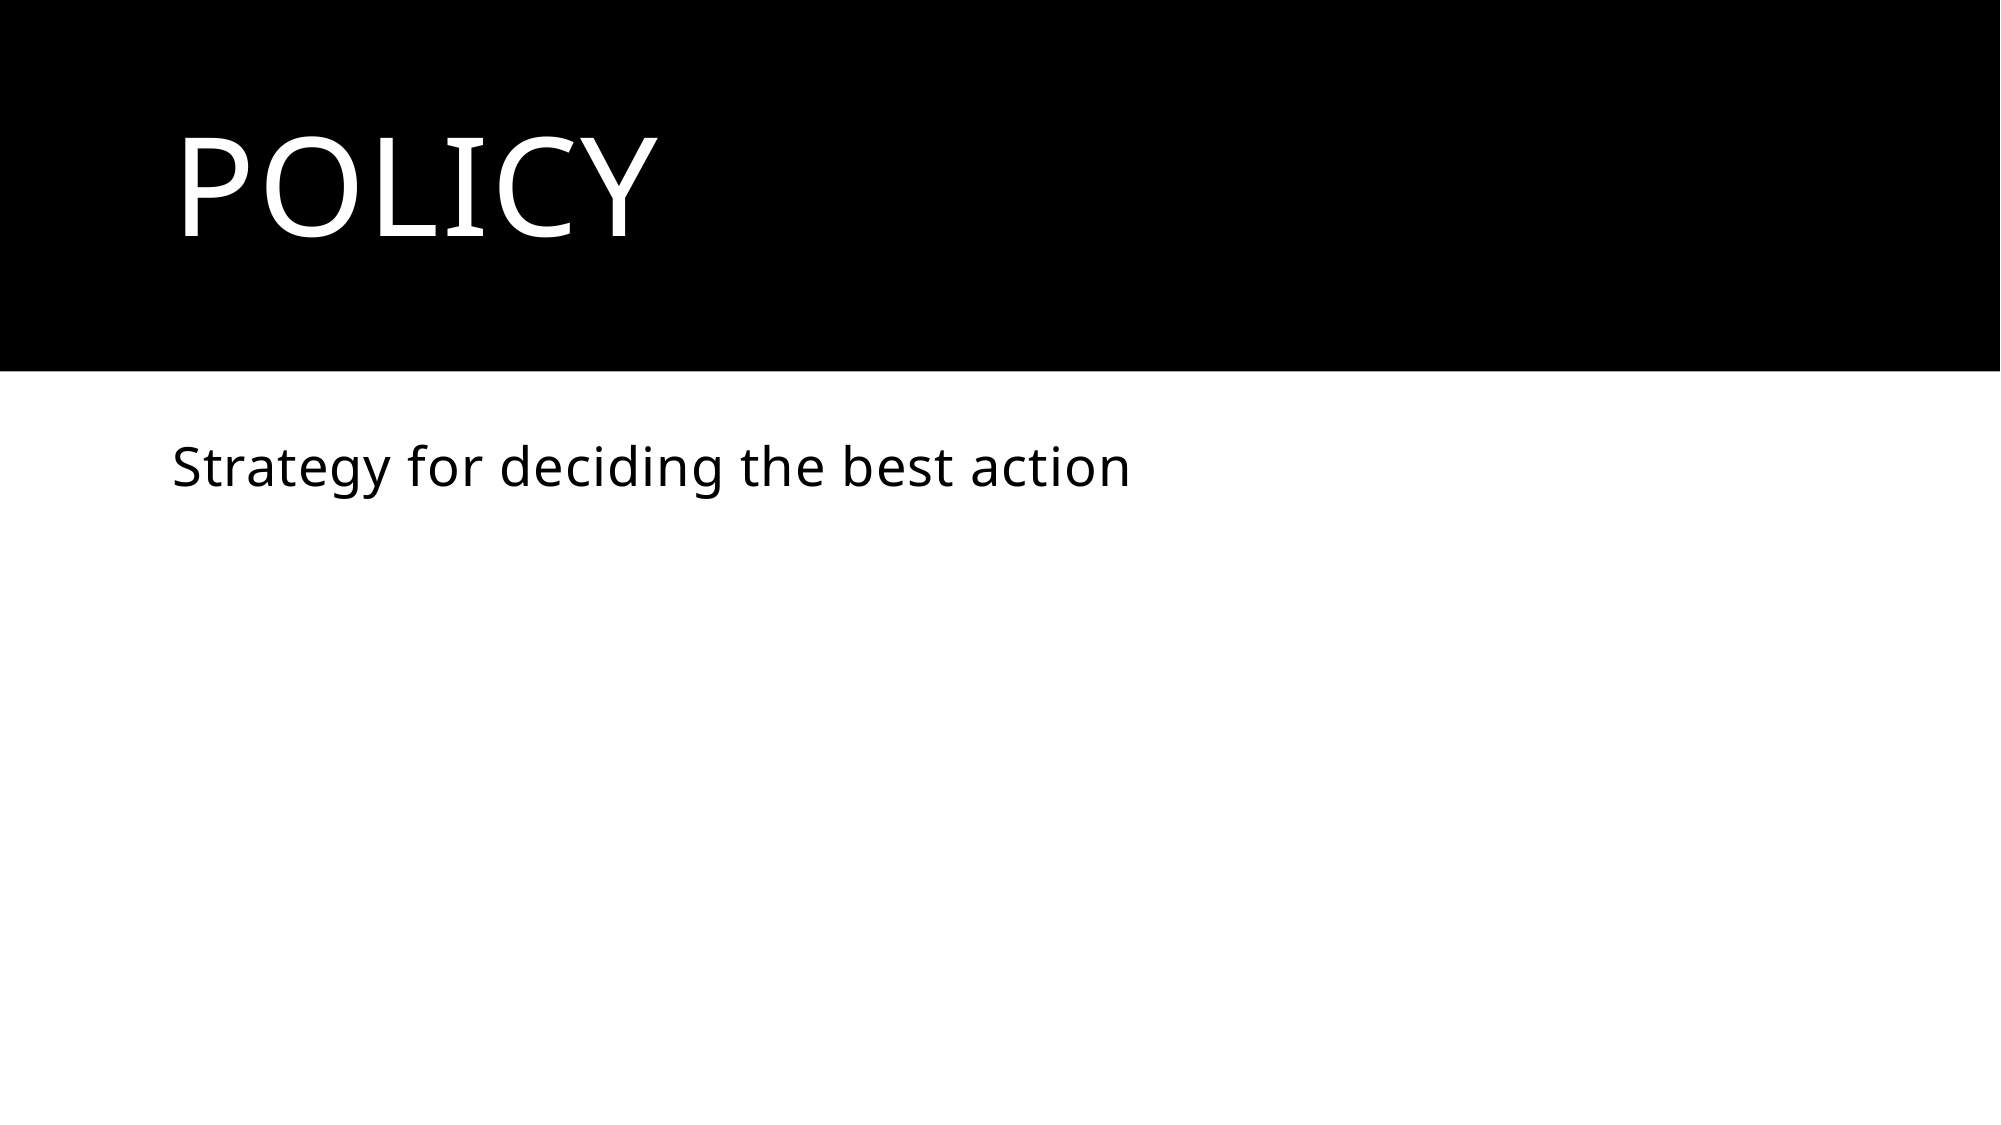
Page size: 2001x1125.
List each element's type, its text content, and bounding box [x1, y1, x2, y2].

list Strategy for deciding the best action [157, 424, 1842, 1014]
title POLICY [157, 52, 1842, 332]
